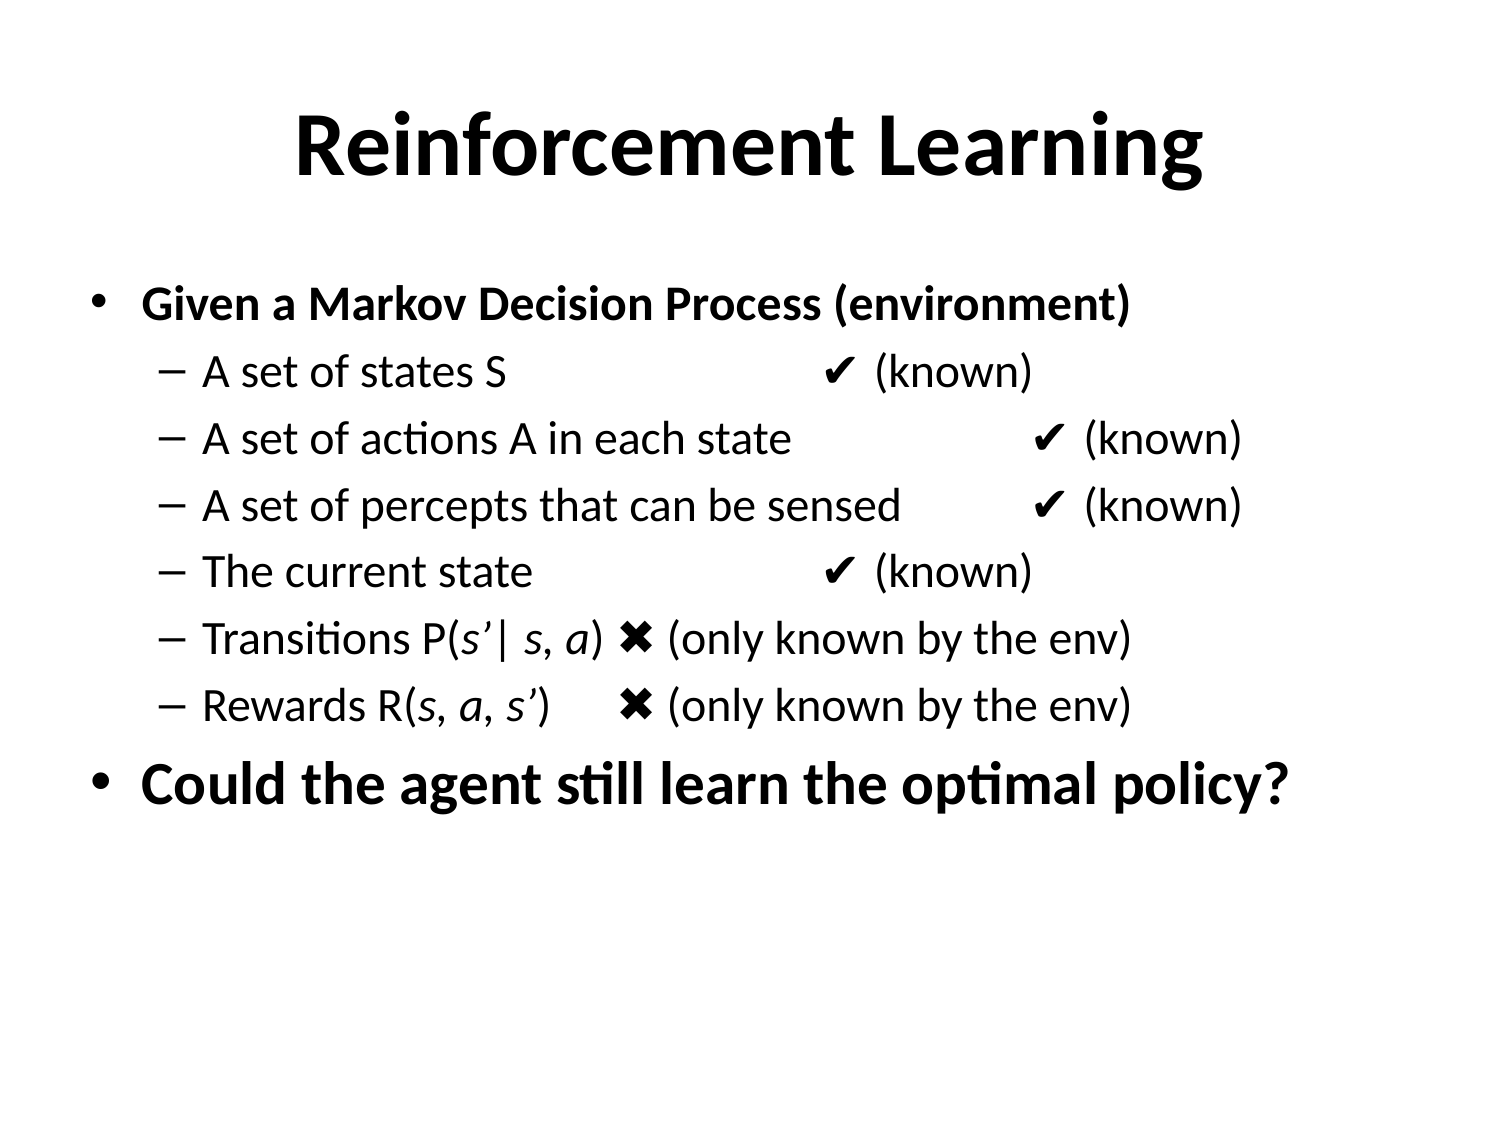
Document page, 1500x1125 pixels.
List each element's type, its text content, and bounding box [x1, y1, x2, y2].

title Reinforcement Learning [75, 45, 1425, 233]
list Given a Markov Decision Process (environment) A set of states S ✔ (known) A set of actions A in each state ✔ (known) A set of percepts that can be sensed ✔ (known) The current state ✔ (known) Transitions P(s’| s, a) ✖ (only known by the env) Rewards R(s, a, s’) ✖ (only known by the env) Could the agent still learn the optimal policy? [75, 262, 1425, 1005]
